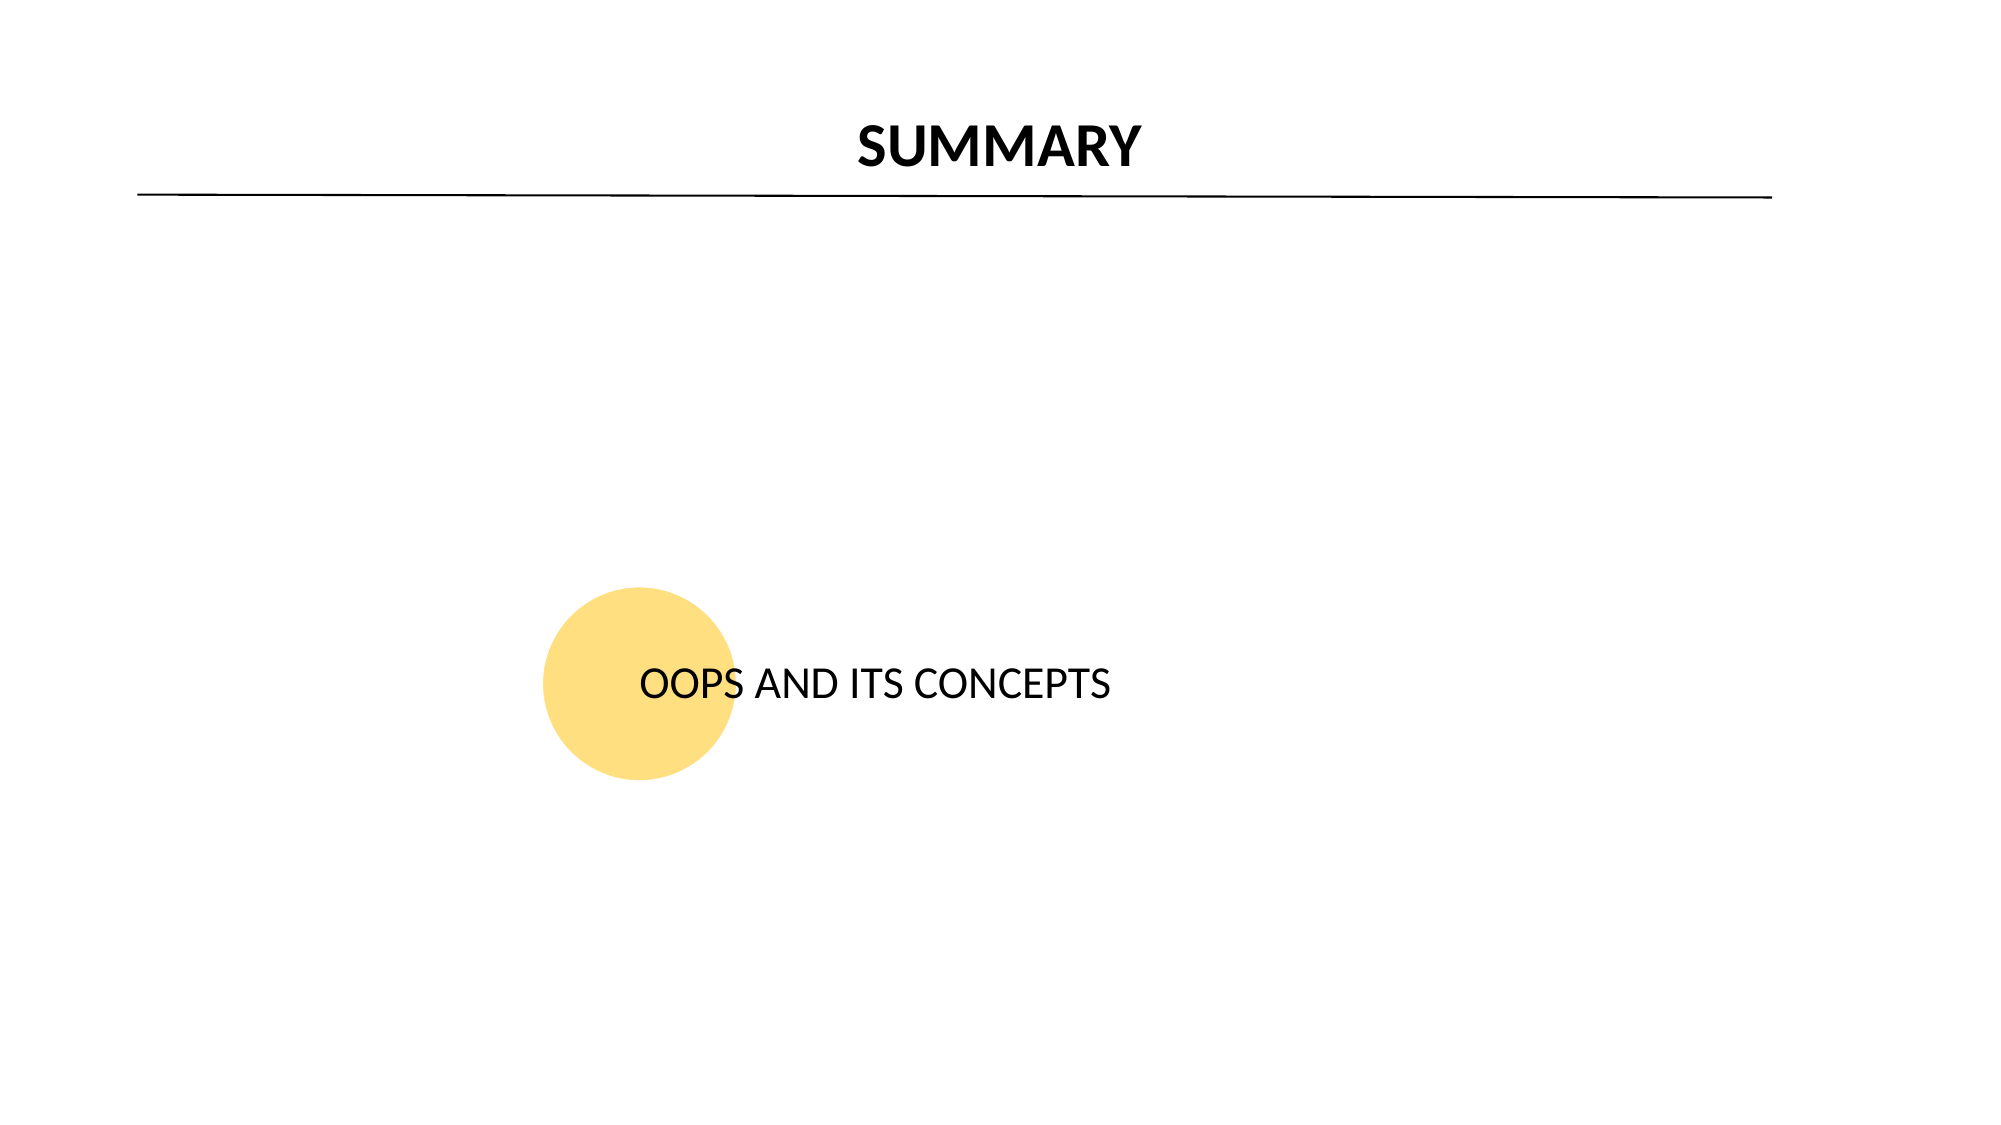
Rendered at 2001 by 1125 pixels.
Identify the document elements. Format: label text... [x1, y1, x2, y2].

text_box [490, 402, 1680, 965]
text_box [137, 194, 1773, 198]
text_box SUMMARY [137, 94, 1863, 198]
